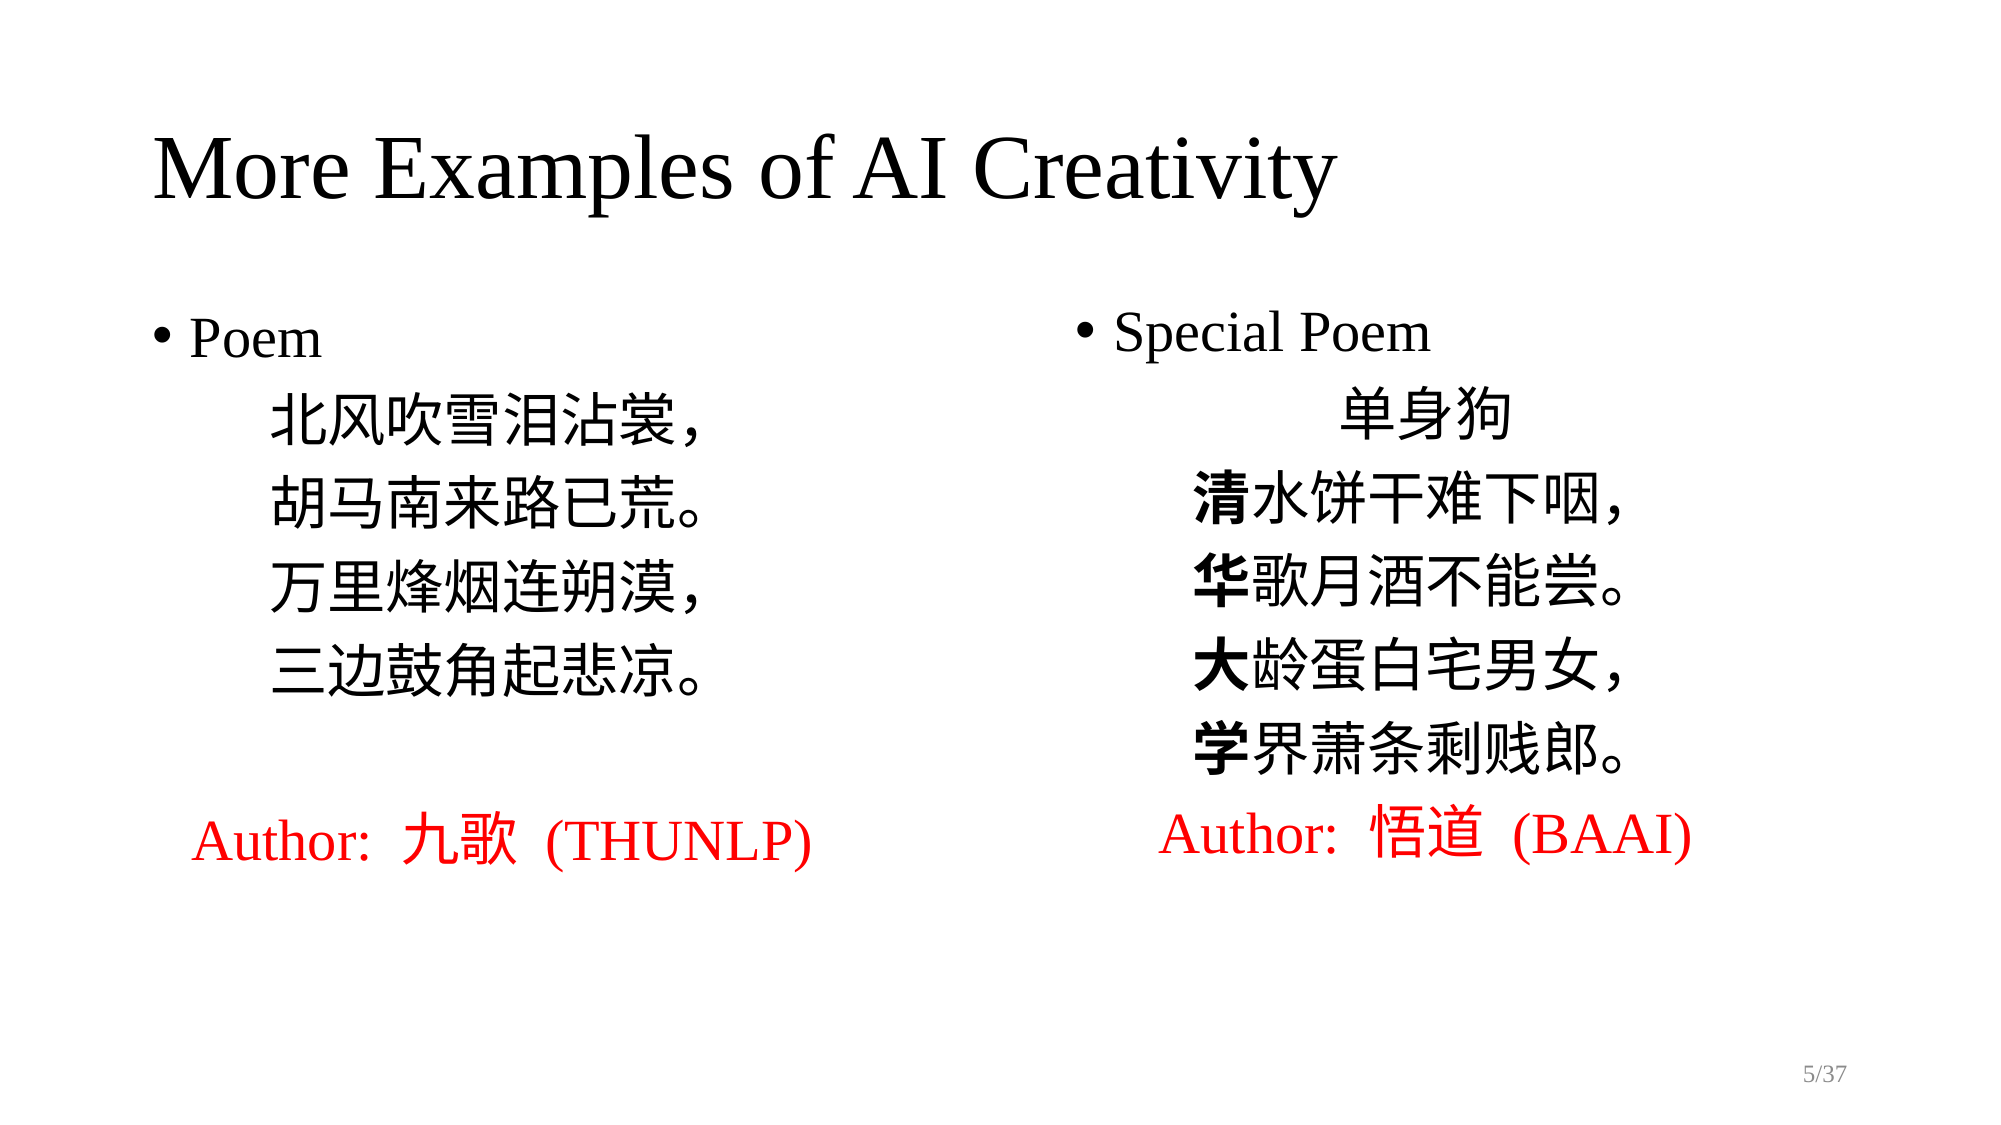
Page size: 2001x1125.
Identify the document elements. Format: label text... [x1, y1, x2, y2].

slide_number 5/37 [1412, 1042, 1863, 1103]
text_box Special Poem 单身狗 清水饼干难下咽， 华歌月酒不能尝。 大龄蛋白宅男女， 学界萧条剩贱郎。 Author: 悟道 (BAAI) [1060, 293, 1791, 1008]
title More Examples of AI Creativity [137, 59, 1863, 278]
list Poem 北风吹雪泪沾裳， 胡马南来路已荒。 万里烽烟连朔漠， 三边鼓角起悲凉。 Author: 九歌 (THUNLP) [137, 299, 868, 1014]
